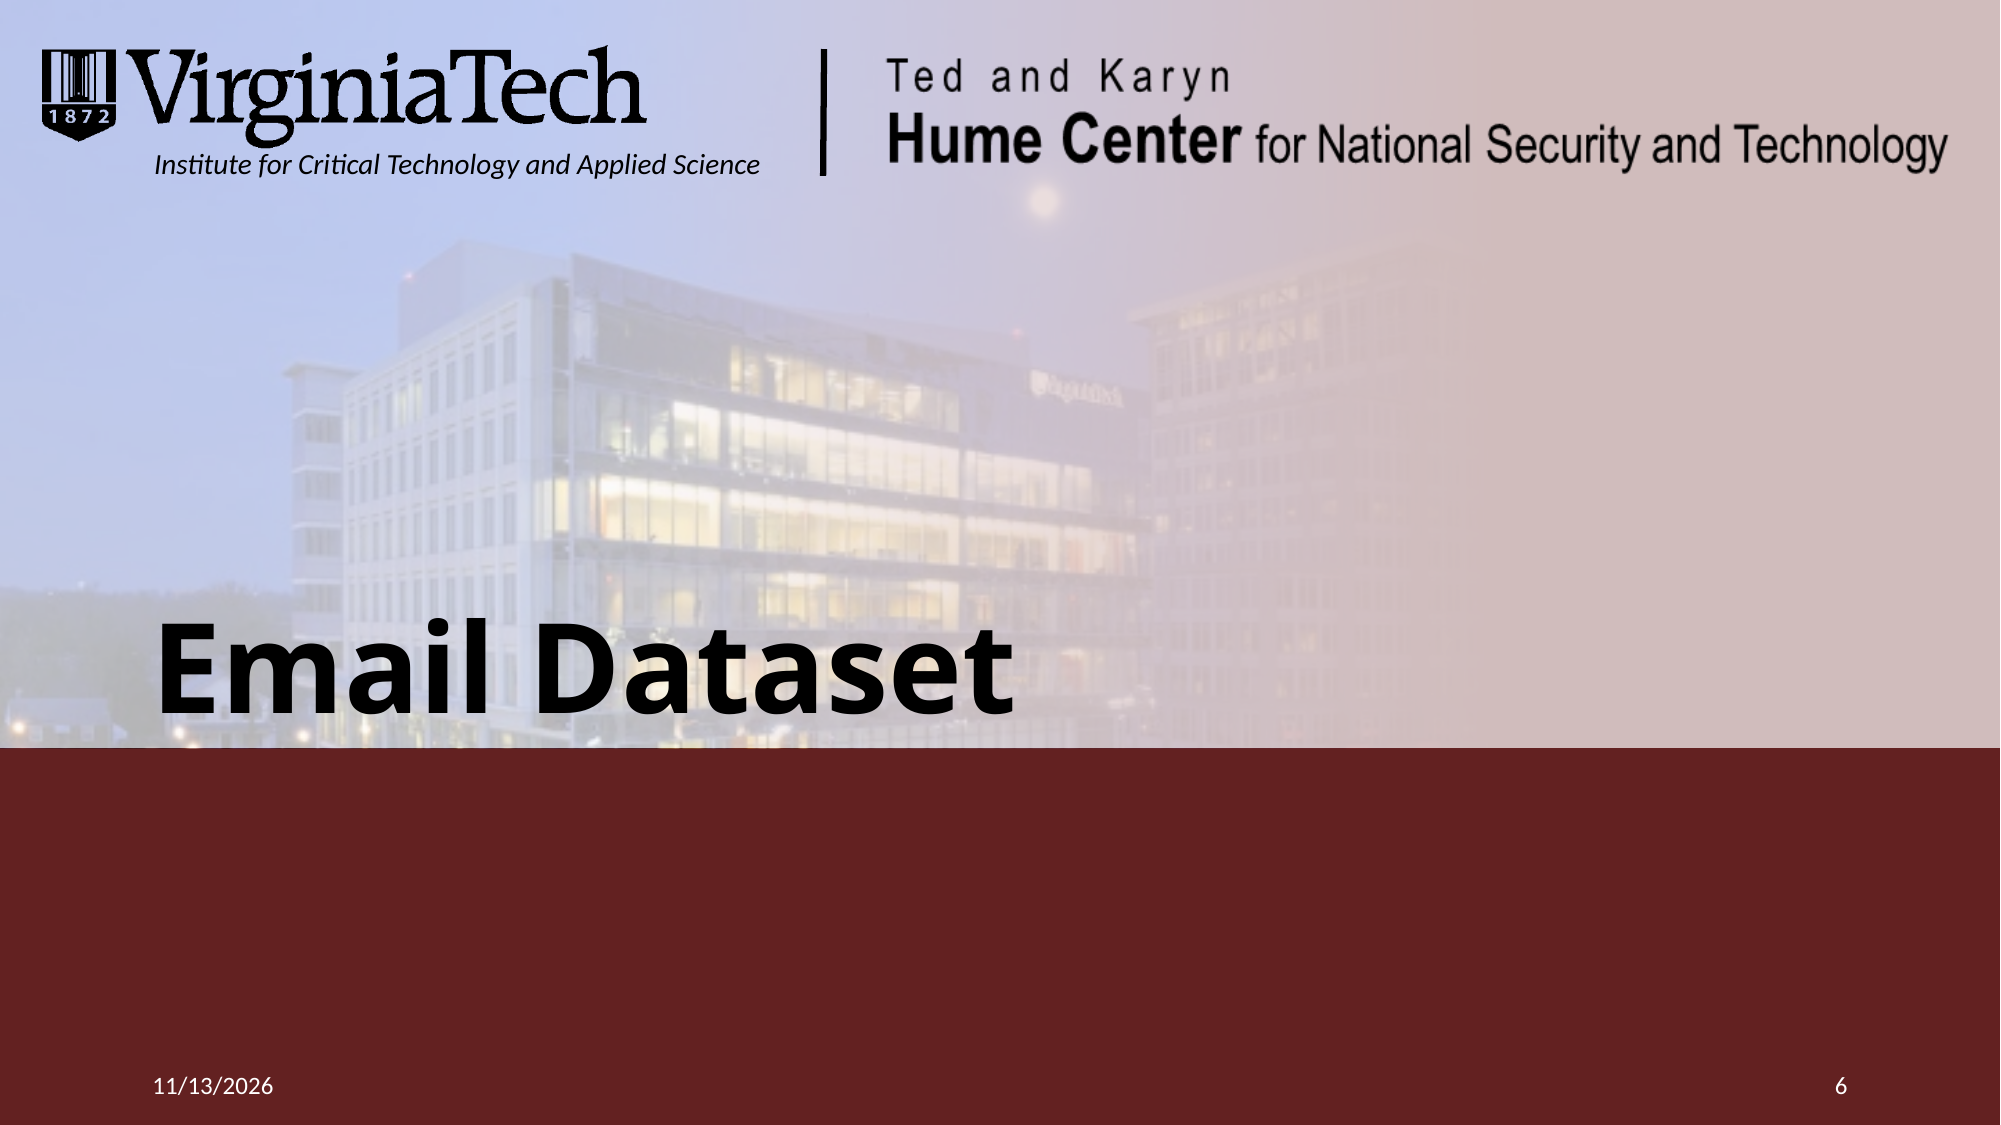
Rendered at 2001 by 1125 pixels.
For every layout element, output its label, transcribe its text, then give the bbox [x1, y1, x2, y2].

title Email Dataset [136, 280, 1862, 749]
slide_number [137, 1054, 588, 1115]
slide_number 6 [1412, 1054, 1863, 1115]
